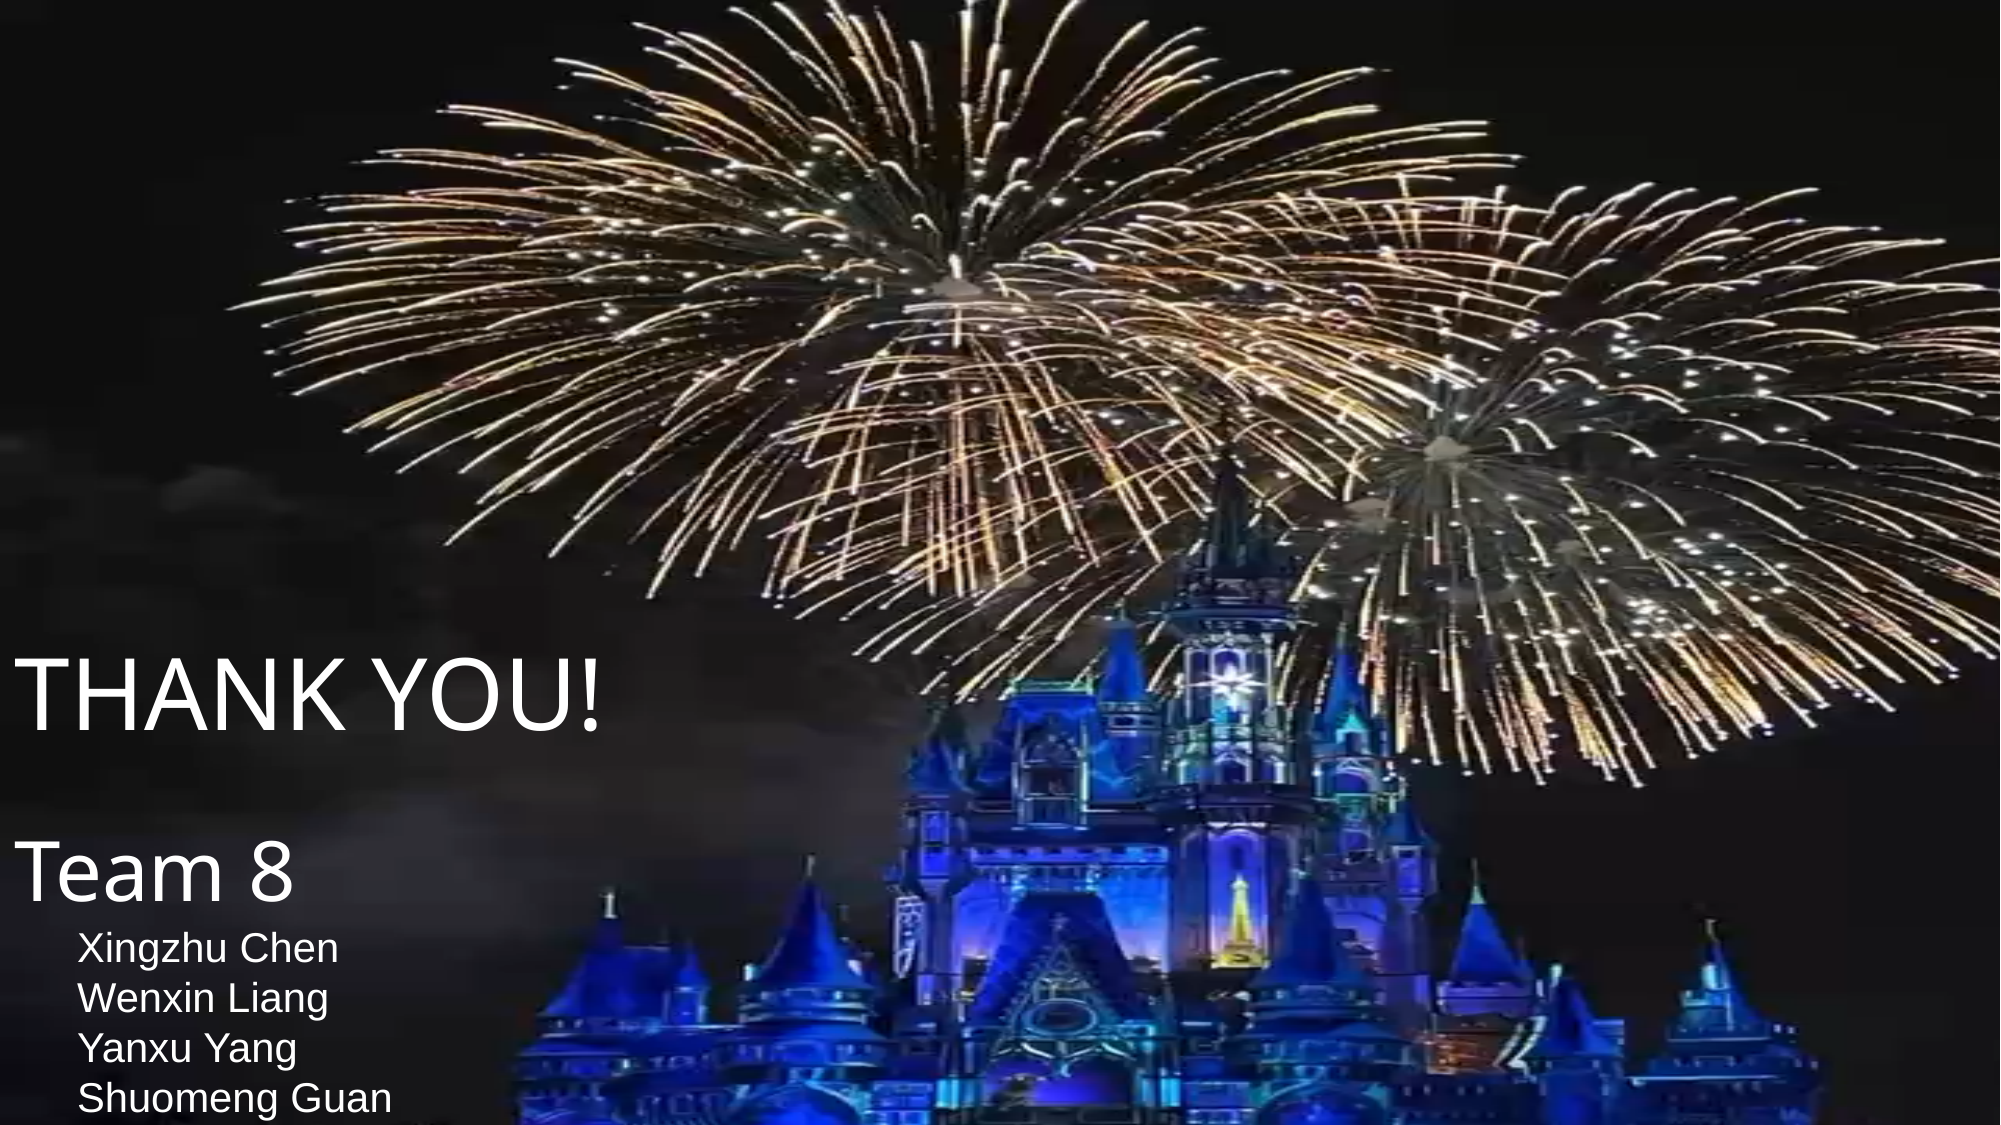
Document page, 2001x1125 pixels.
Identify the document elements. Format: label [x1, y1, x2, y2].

text_box [0, 0, 2000, 1125]
